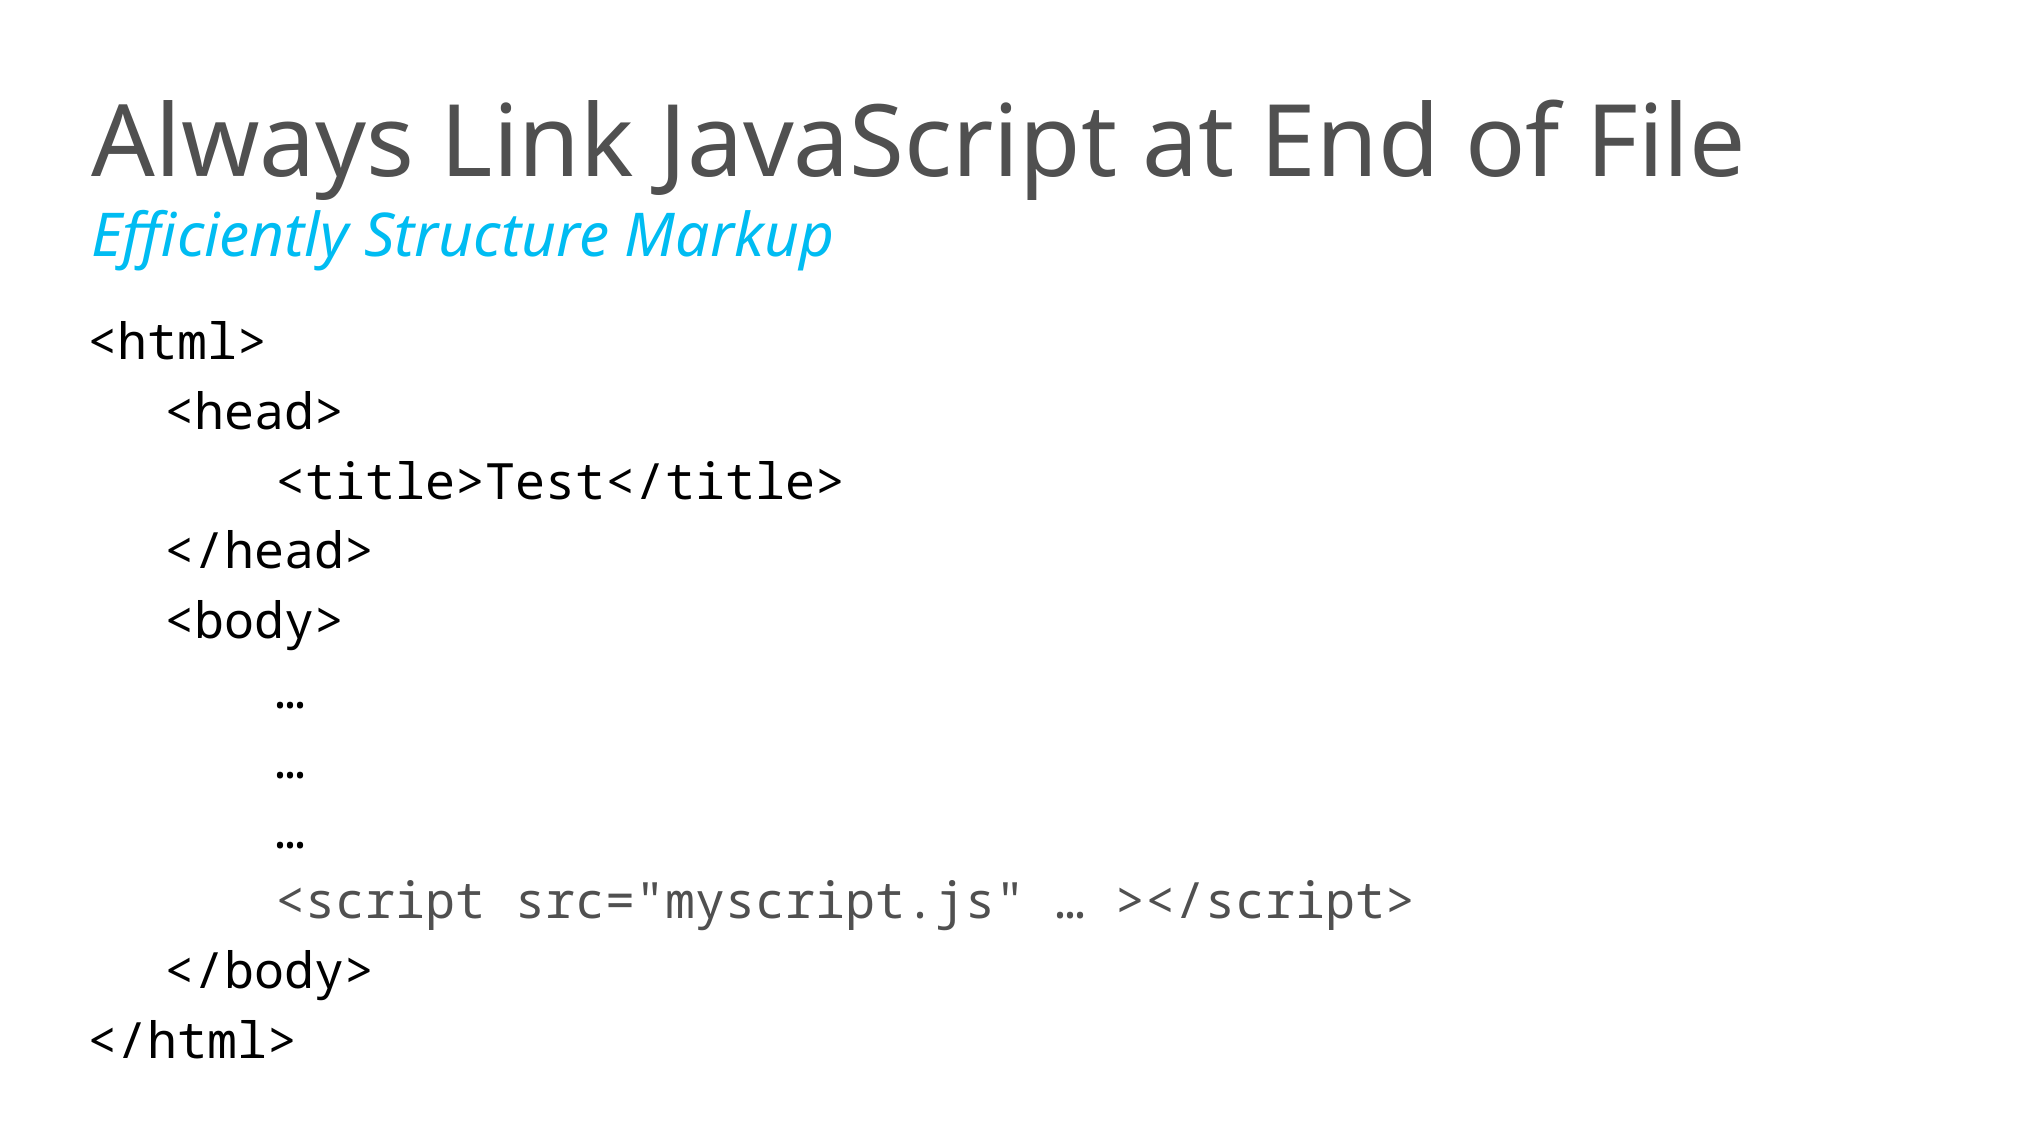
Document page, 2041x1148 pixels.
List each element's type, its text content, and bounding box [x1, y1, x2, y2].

text_box <html> <head> <title>Test</title> </head> <body> … … … <script src="myscript.js" … ></script> </body> </html> [57, 285, 1870, 537]
text_box Always Link JavaScript at End of File Efficiently Structure Markup [91, 76, 1928, 198]
